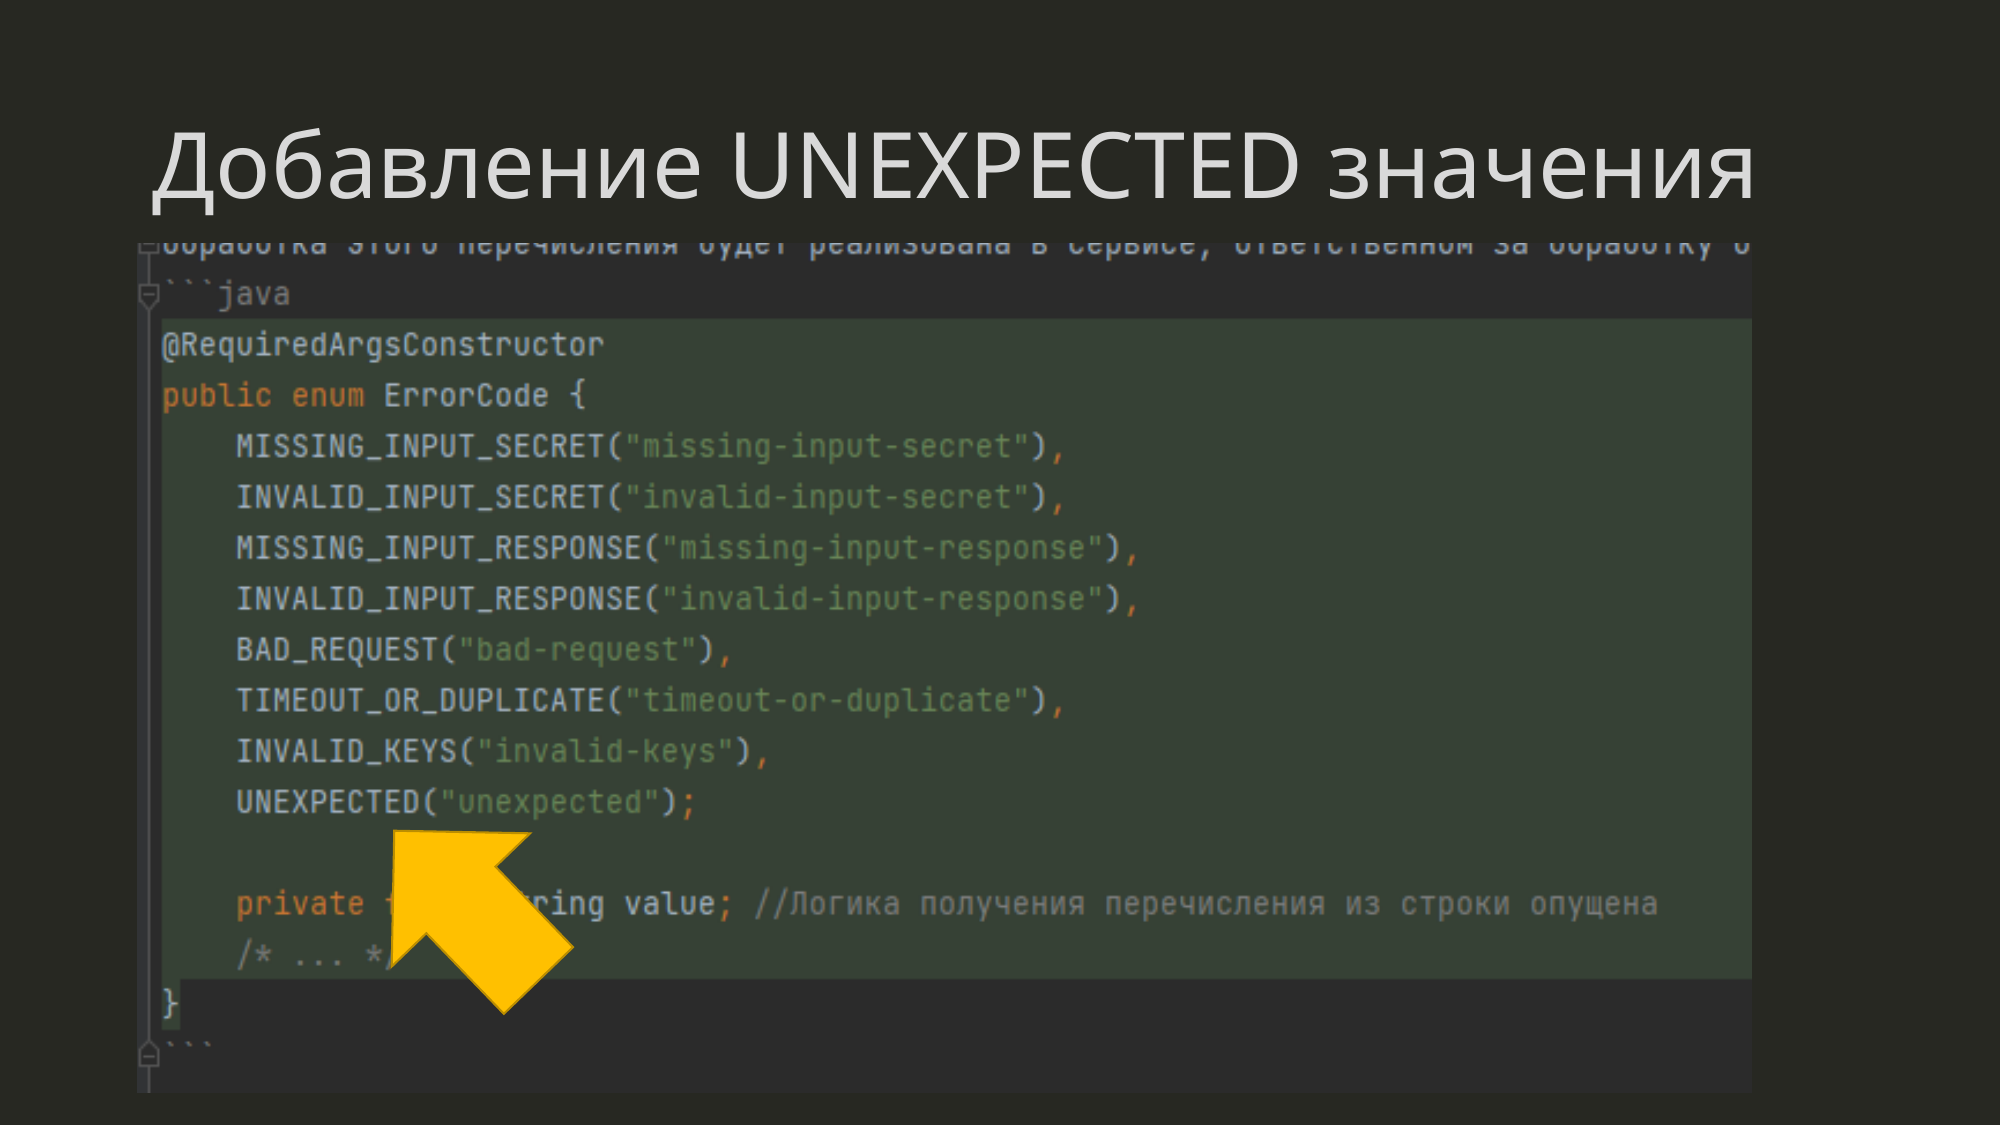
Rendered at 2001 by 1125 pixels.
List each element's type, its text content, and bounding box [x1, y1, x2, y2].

title Добавление UNEXPECTED значения [137, 59, 1863, 278]
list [137, 243, 1752, 1093]
